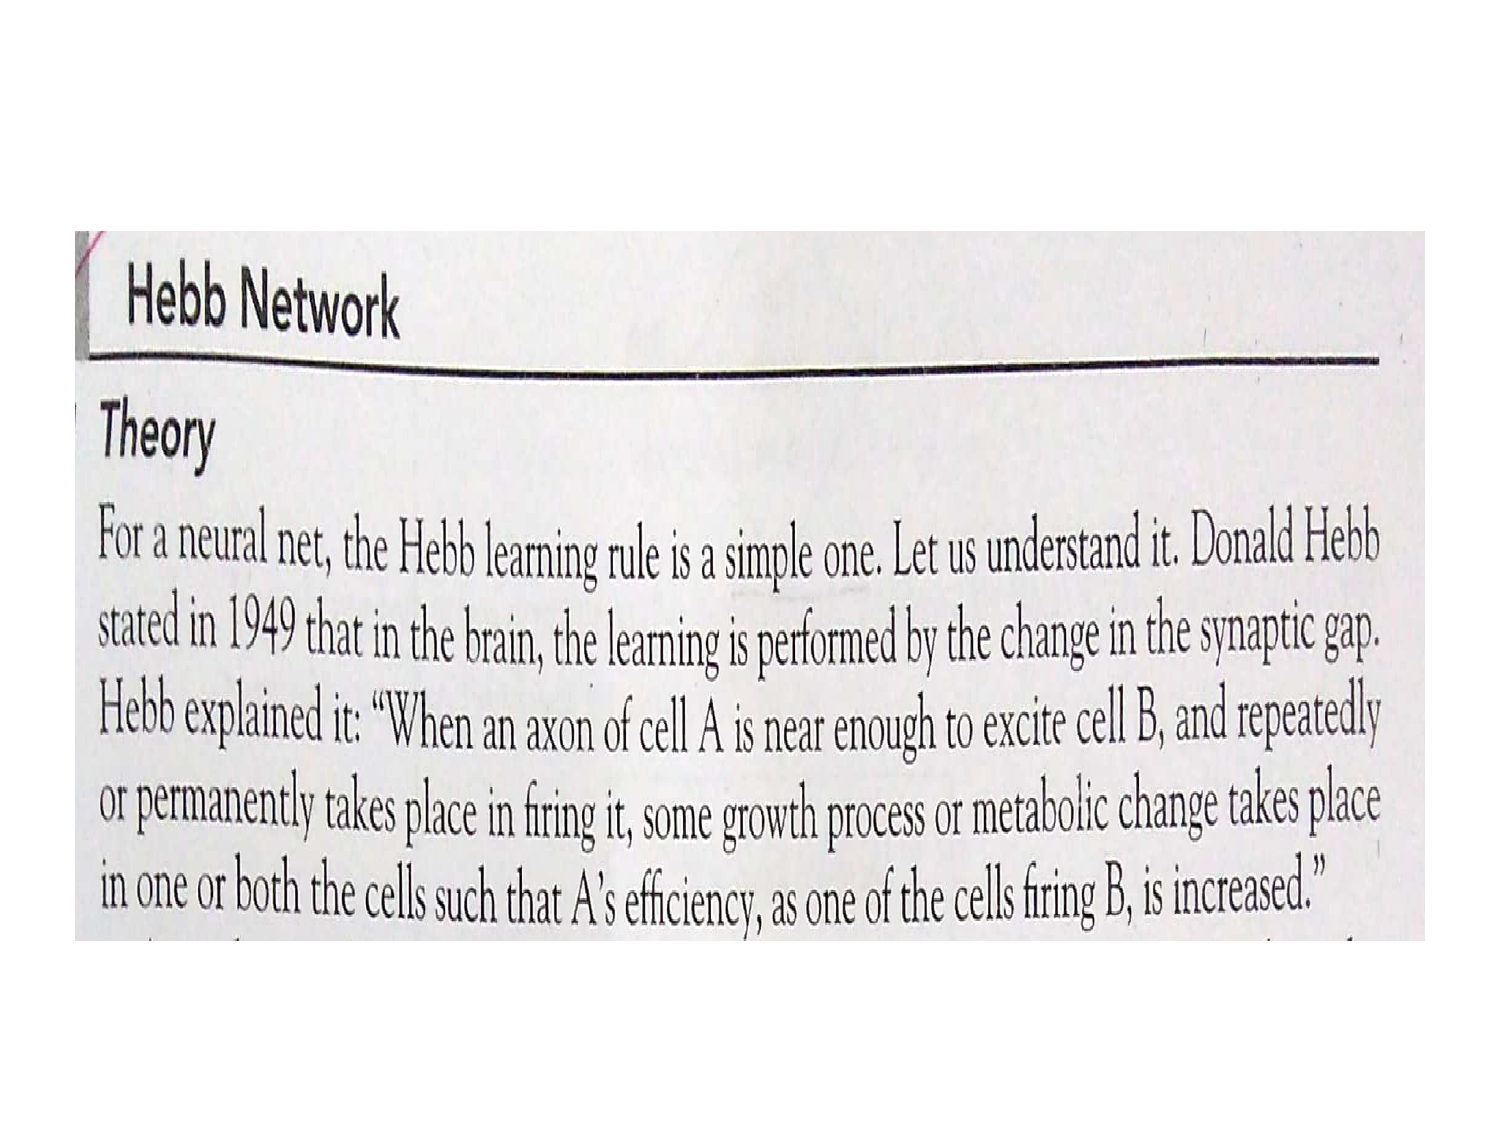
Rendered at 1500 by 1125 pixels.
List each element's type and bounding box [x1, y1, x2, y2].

list [74, 231, 1426, 941]
